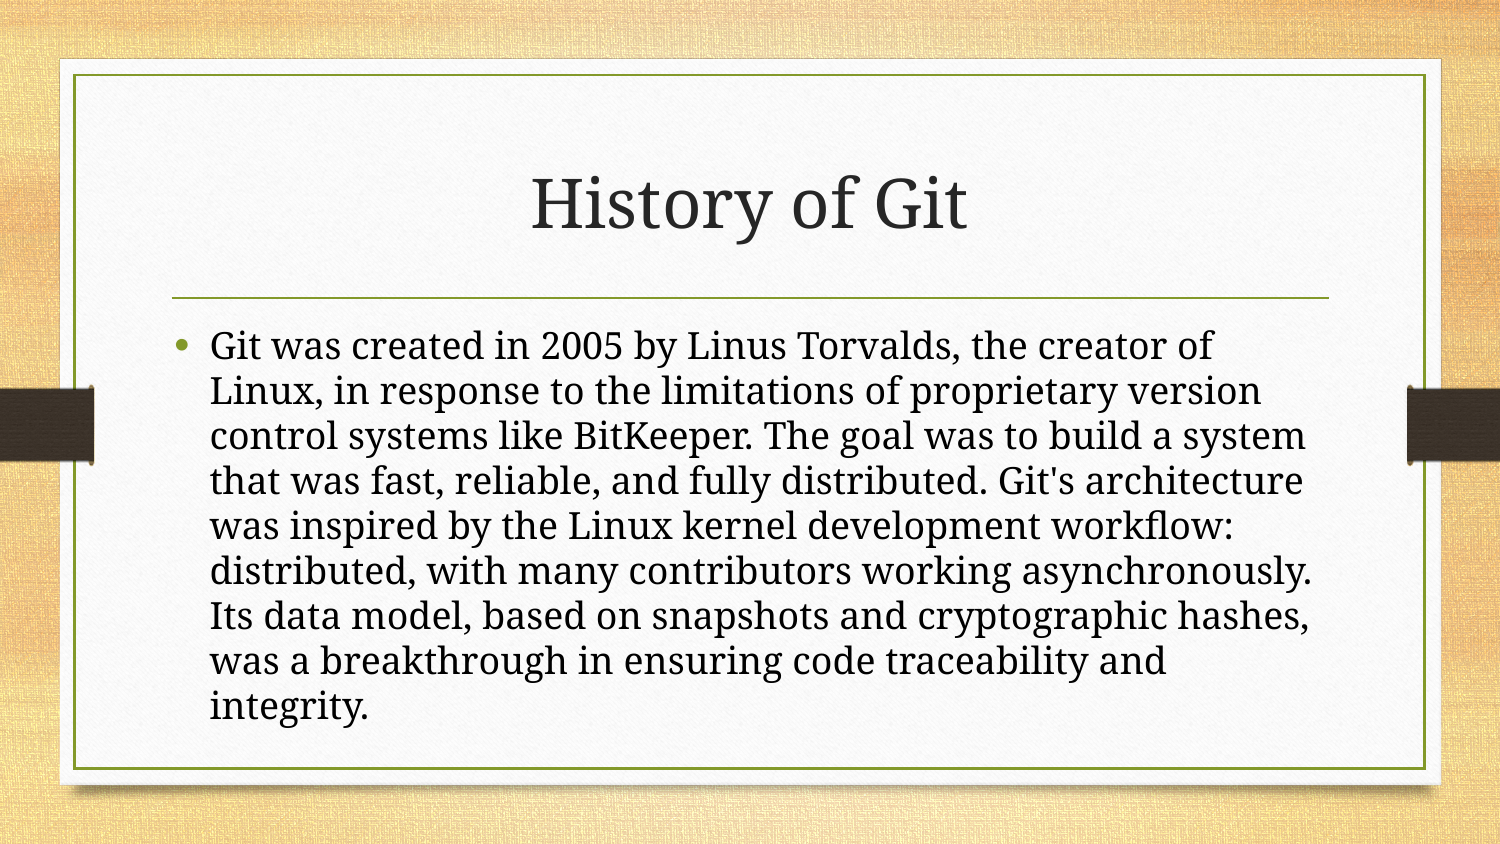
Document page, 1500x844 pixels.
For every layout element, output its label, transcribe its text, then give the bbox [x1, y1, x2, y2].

title History of Git [159, 120, 1341, 282]
list Git was created in 2005 by Linus Torvalds, the creator of Linux, in response to the limitations of proprietary version control systems like BitKeeper. The goal was to build a system that was fast, reliable, and fully distributed. Git's architecture was inspired by the Linux kernel development workflow: distributed, with many contributors working asynchronously. Its data model, based on snapshots and cryptographic hashes, was a breakthrough in ensuring code traceability and integrity. [159, 314, 1341, 723]
picture [0, 0, 1500, 844]
